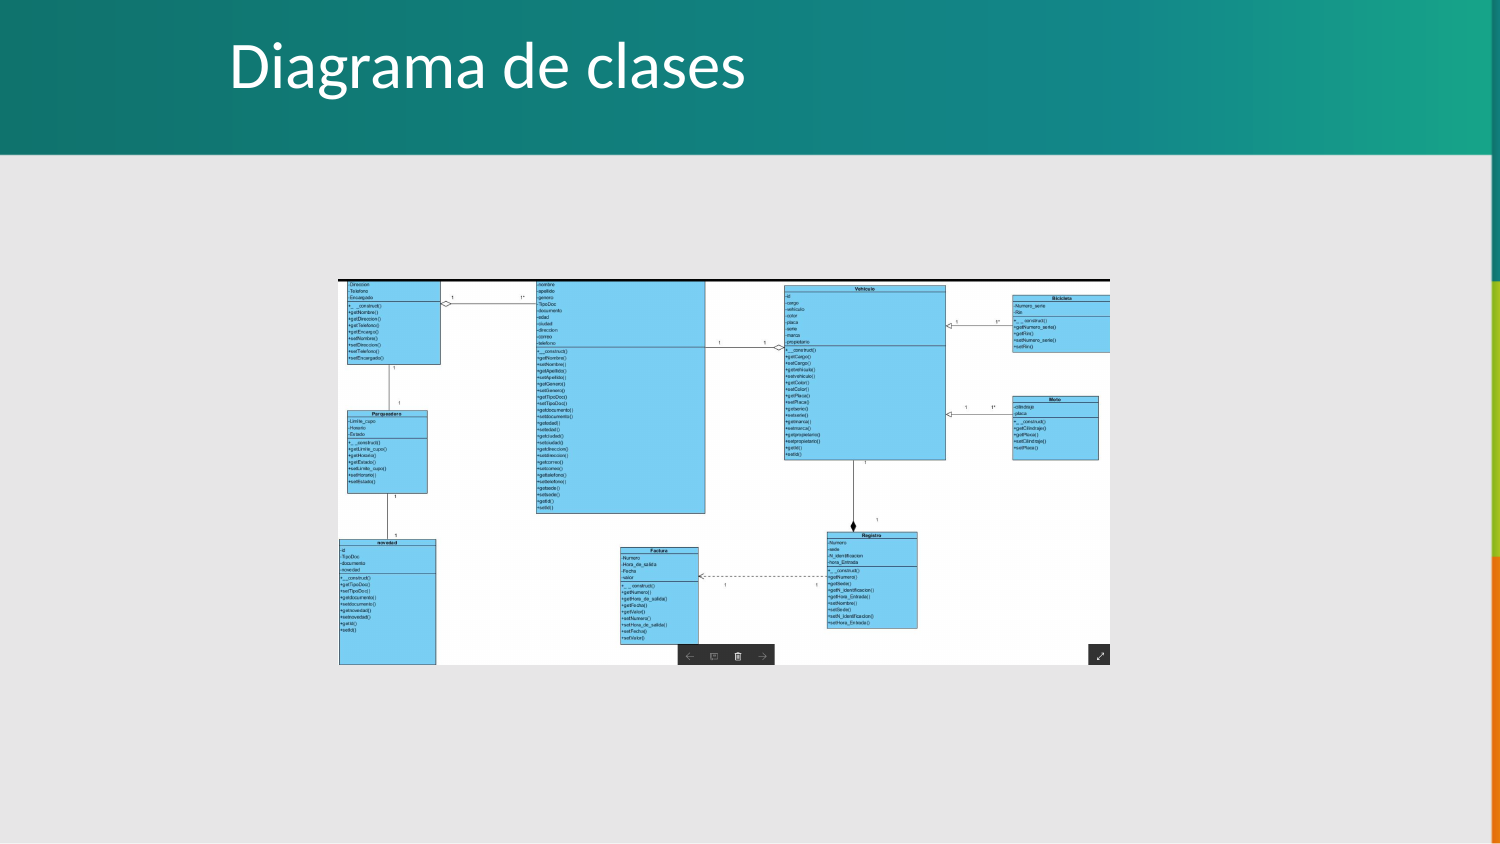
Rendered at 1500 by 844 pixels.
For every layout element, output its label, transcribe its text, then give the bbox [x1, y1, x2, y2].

text_box Diagrama de clases [214, 14, 763, 110]
picture [0, 0, 1500, 844]
